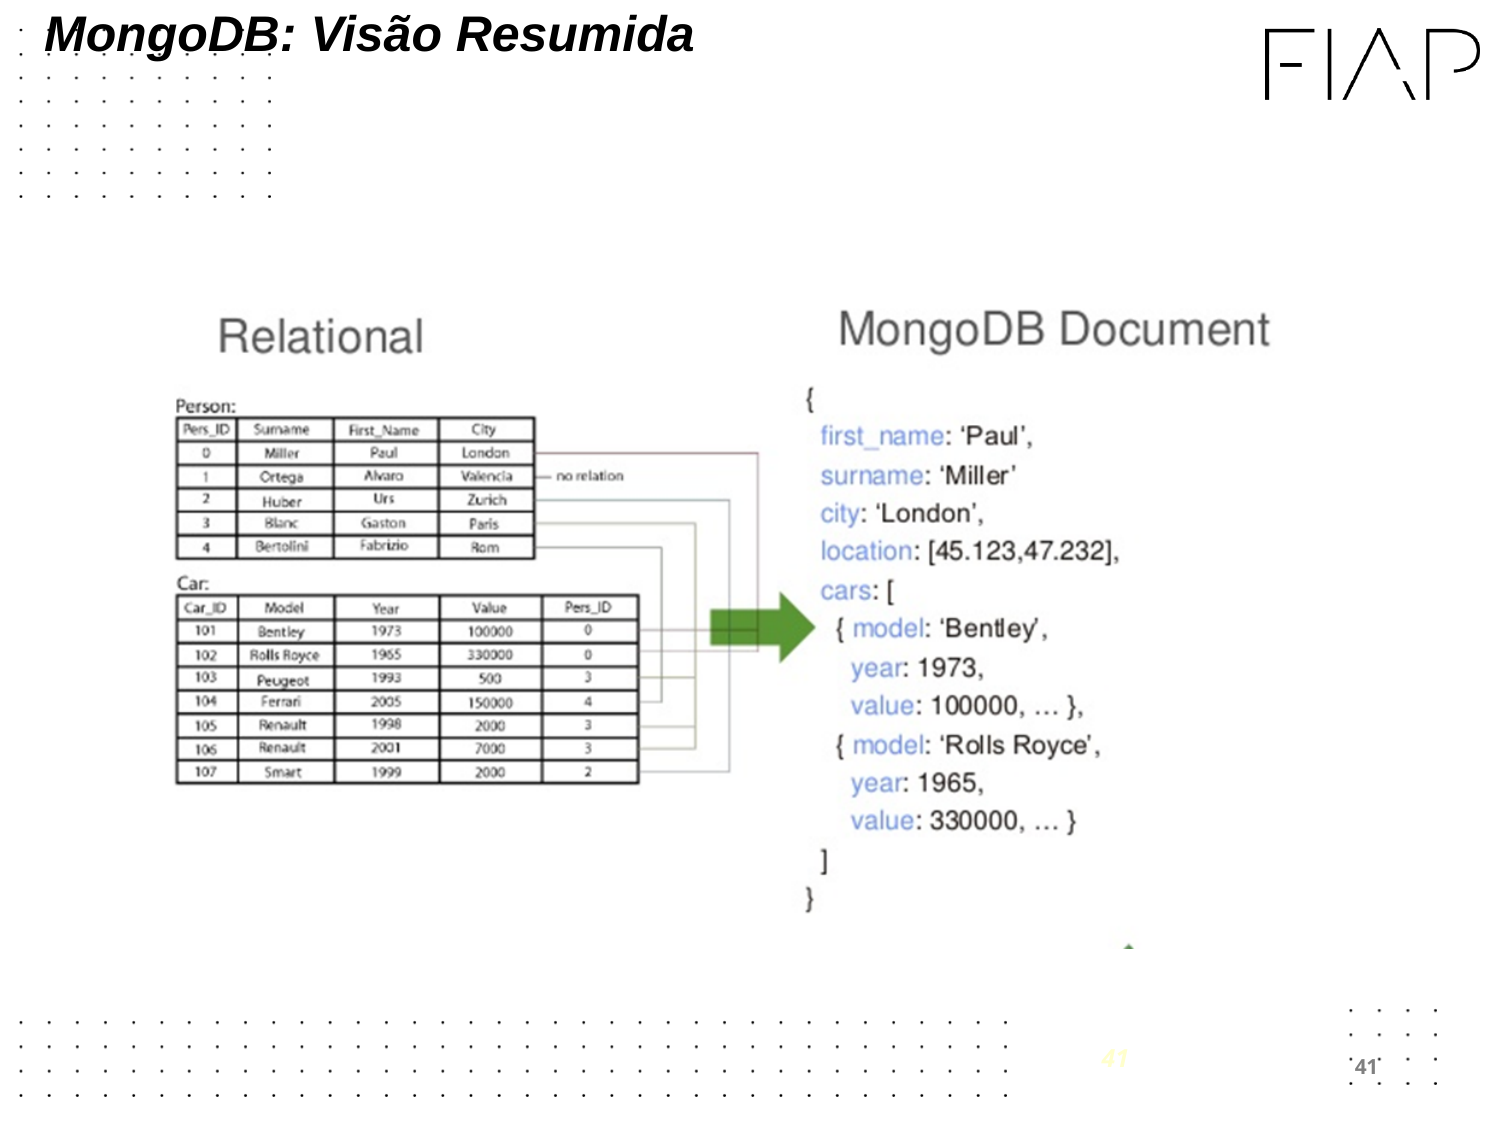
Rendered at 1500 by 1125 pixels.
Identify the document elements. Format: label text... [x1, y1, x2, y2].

picture [19, 28, 271, 198]
picture [19, 1019, 1007, 1097]
picture [1344, 1007, 1437, 1085]
picture [145, 284, 1346, 949]
title MongoDB: Visão Resumida [29, 0, 1380, 189]
picture [1380, 28, 1480, 100]
